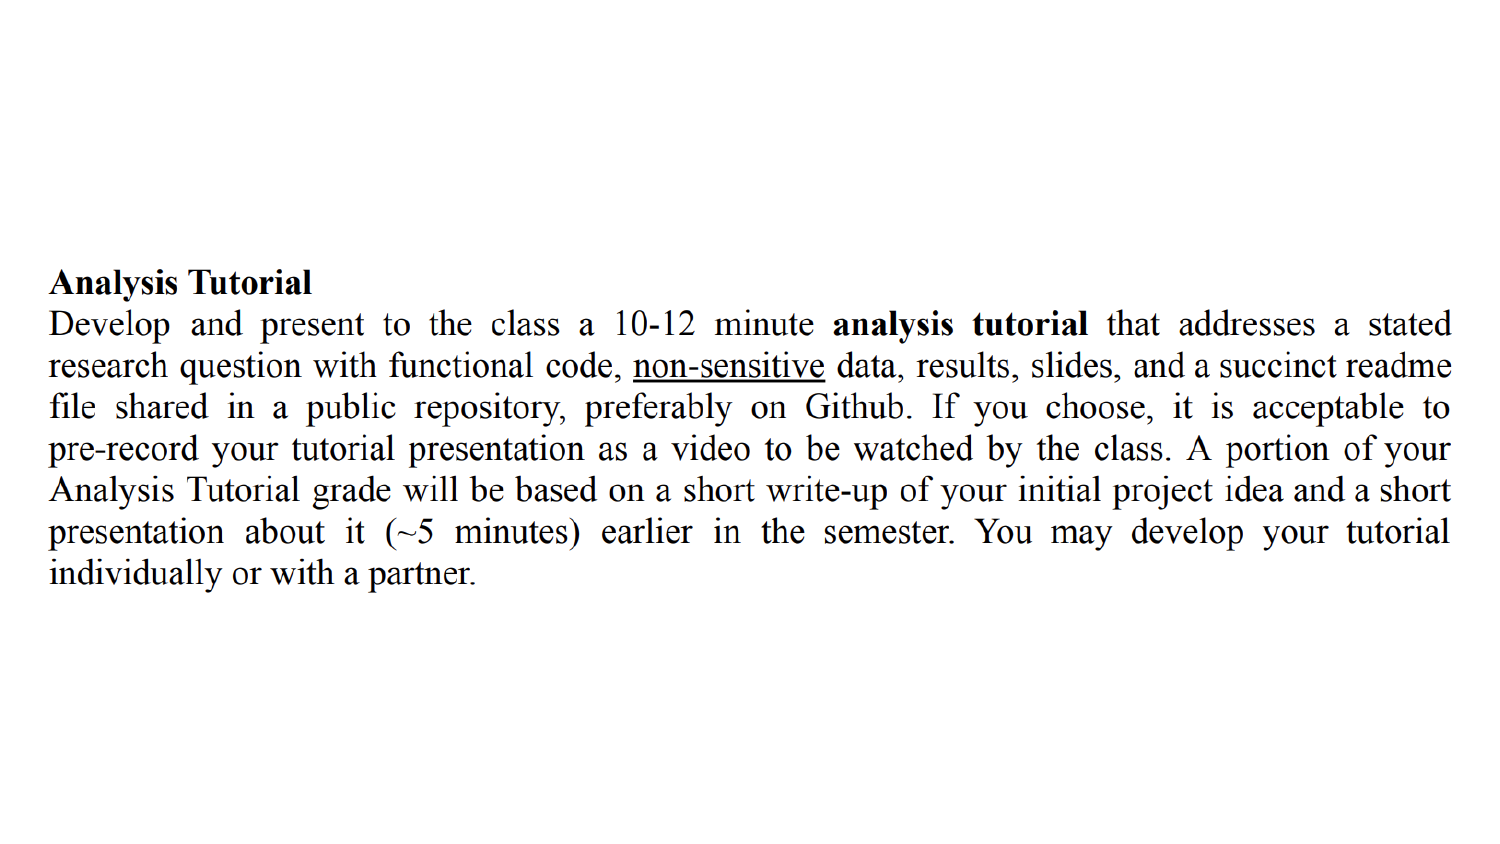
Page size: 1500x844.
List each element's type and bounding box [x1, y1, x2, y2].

picture [24, 237, 1476, 607]
